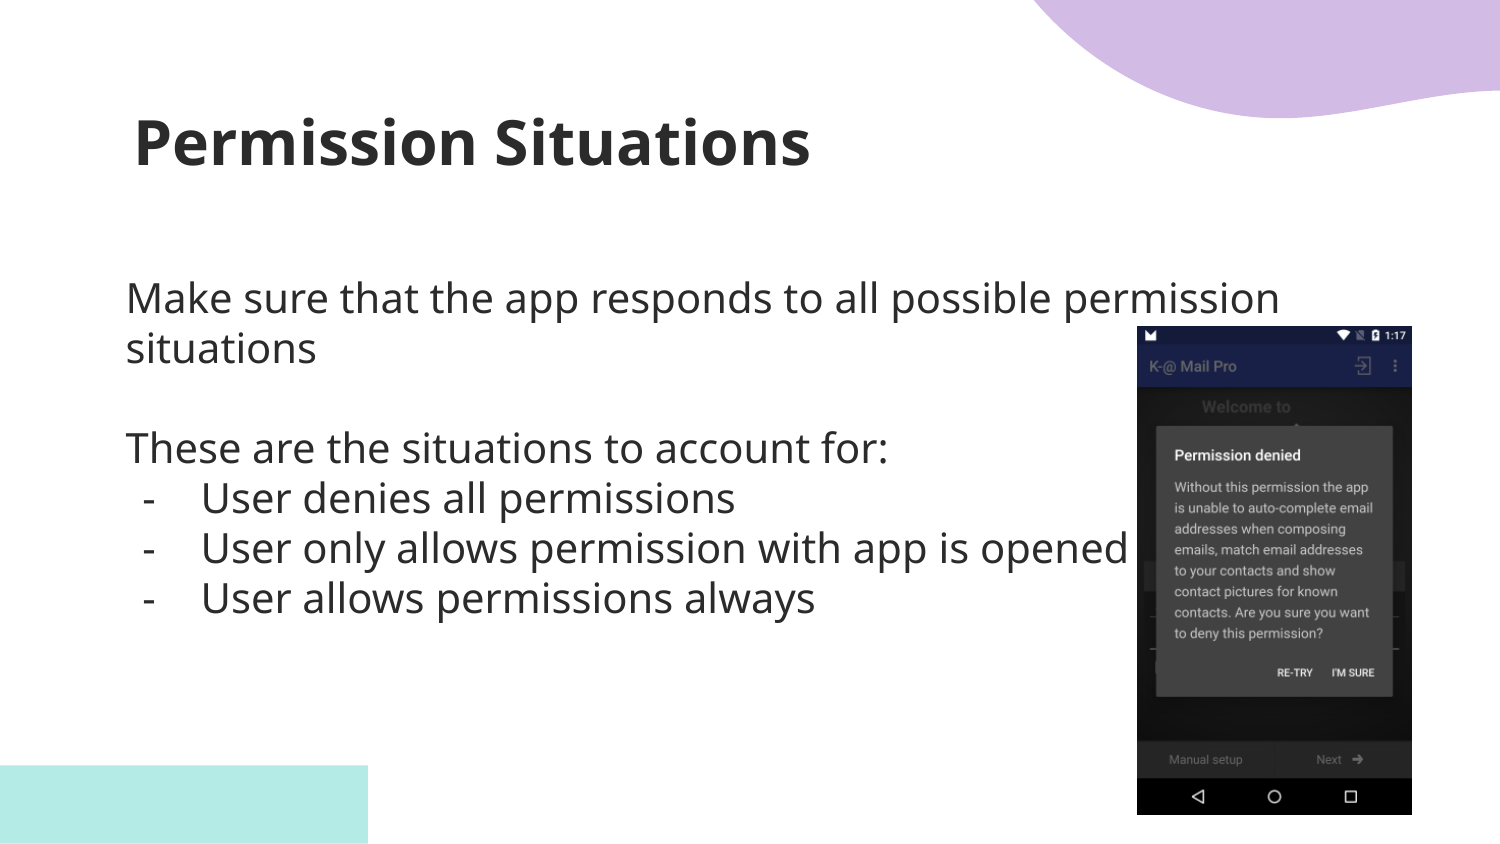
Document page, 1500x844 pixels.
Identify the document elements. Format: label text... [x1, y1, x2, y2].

list Make sure that the app responds to all possible permission situations These are the situations to account for: User denies all permissions User only allows permission with app is opened User allows permissions always [110, 256, 1430, 651]
picture [1137, 326, 1412, 815]
title Permission Situations [118, 87, 1382, 182]
